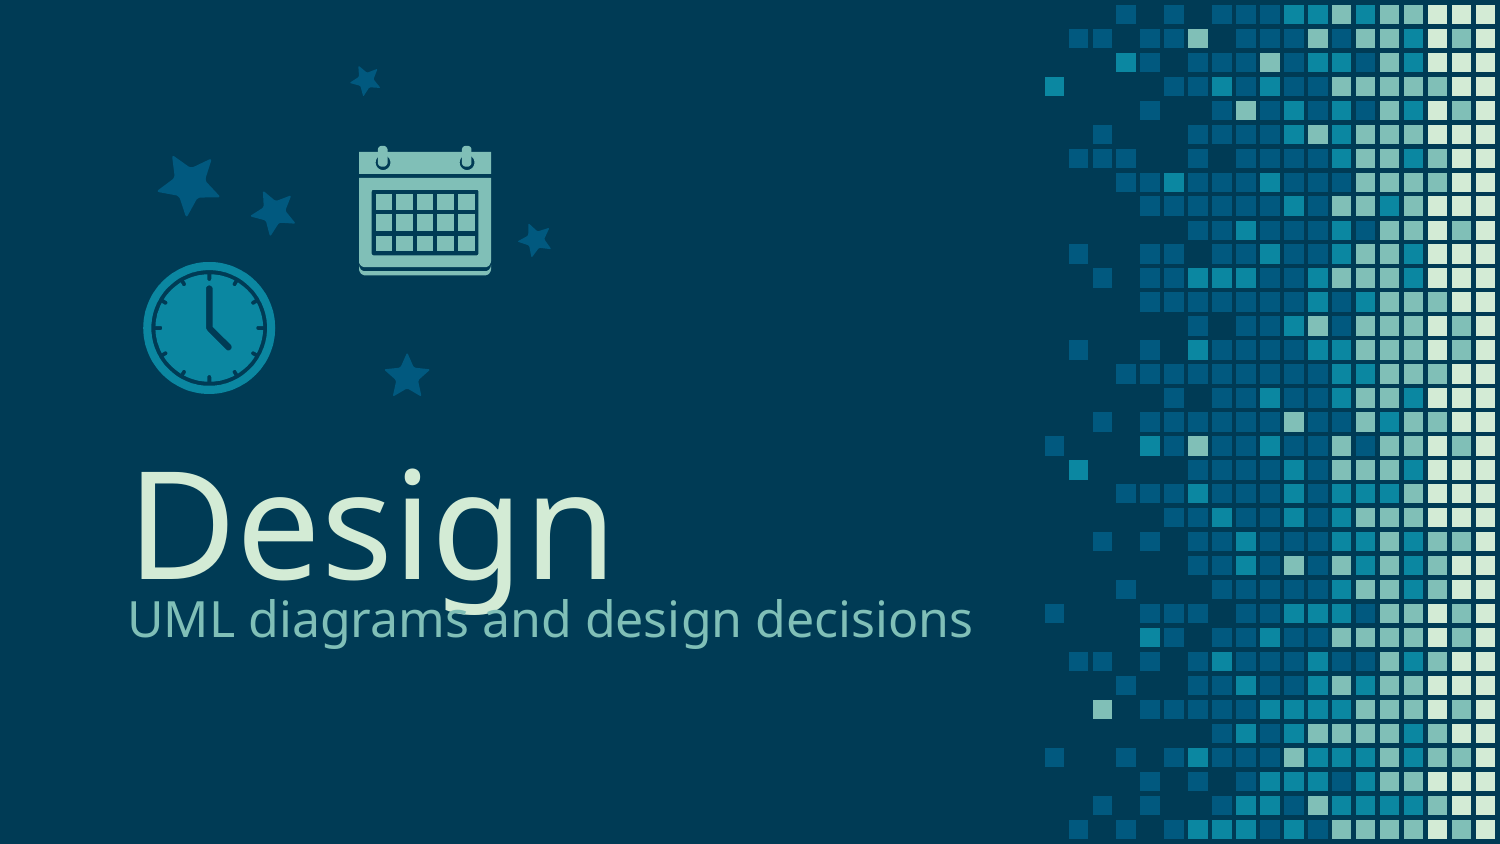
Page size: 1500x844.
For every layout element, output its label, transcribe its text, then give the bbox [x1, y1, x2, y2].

text_box [518, 223, 551, 257]
subtitle UML diagrams and design decisions [112, 572, 1014, 701]
title Design [112, 434, 1014, 572]
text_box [142, 261, 276, 395]
text_box [157, 156, 220, 217]
text_box [384, 353, 430, 396]
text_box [358, 145, 492, 276]
text_box [350, 66, 380, 96]
text_box [250, 191, 295, 236]
